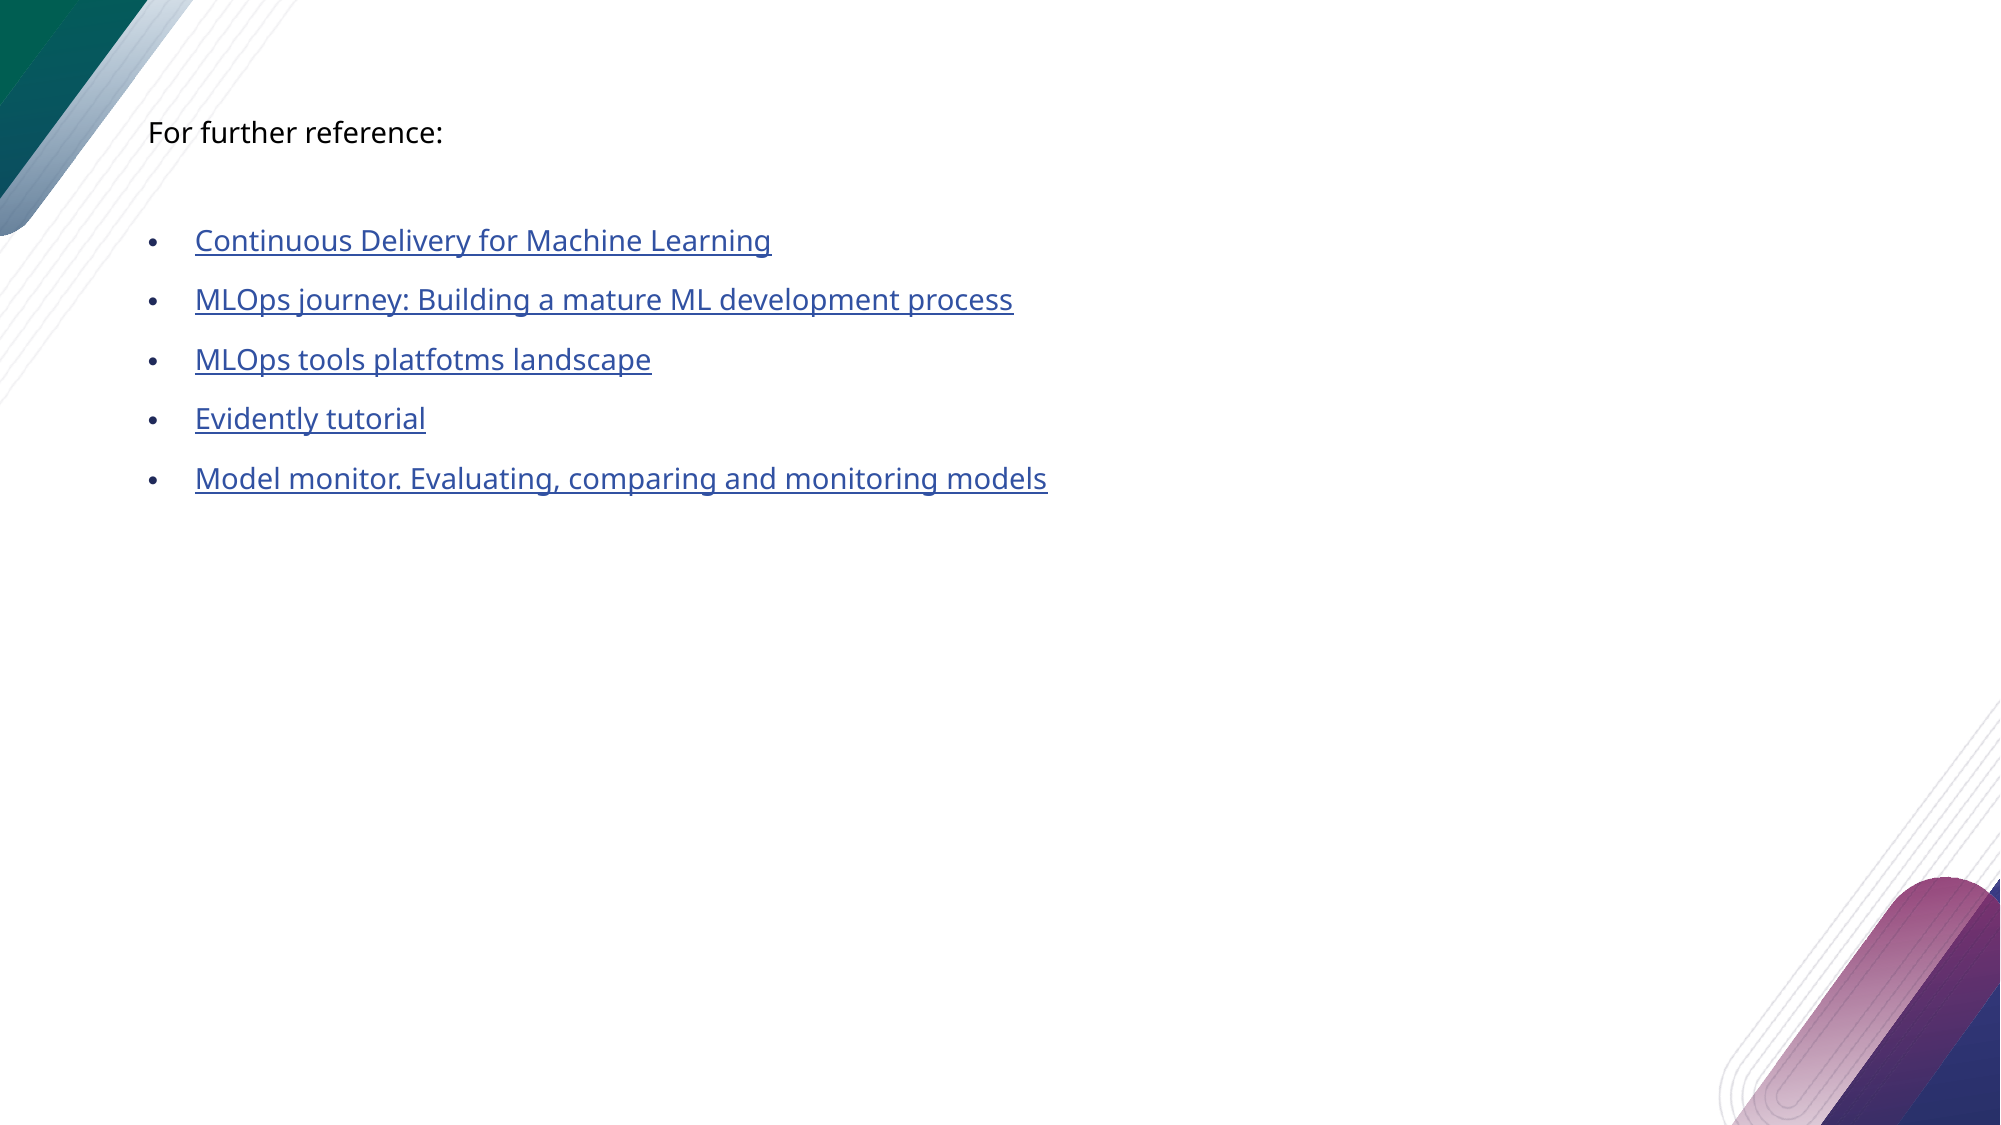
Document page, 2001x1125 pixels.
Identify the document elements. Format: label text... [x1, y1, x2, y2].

picture [1533, 592, 2001, 1125]
picture [0, 0, 556, 507]
text_box For further reference: Continuous Delivery for Machine Learning MLOps journey: Building a mature ML development process MLOps tools platfotms landscape Evidently tutorial Model monitor. Evaluating, comparing and monitoring models [132, 89, 1811, 455]
